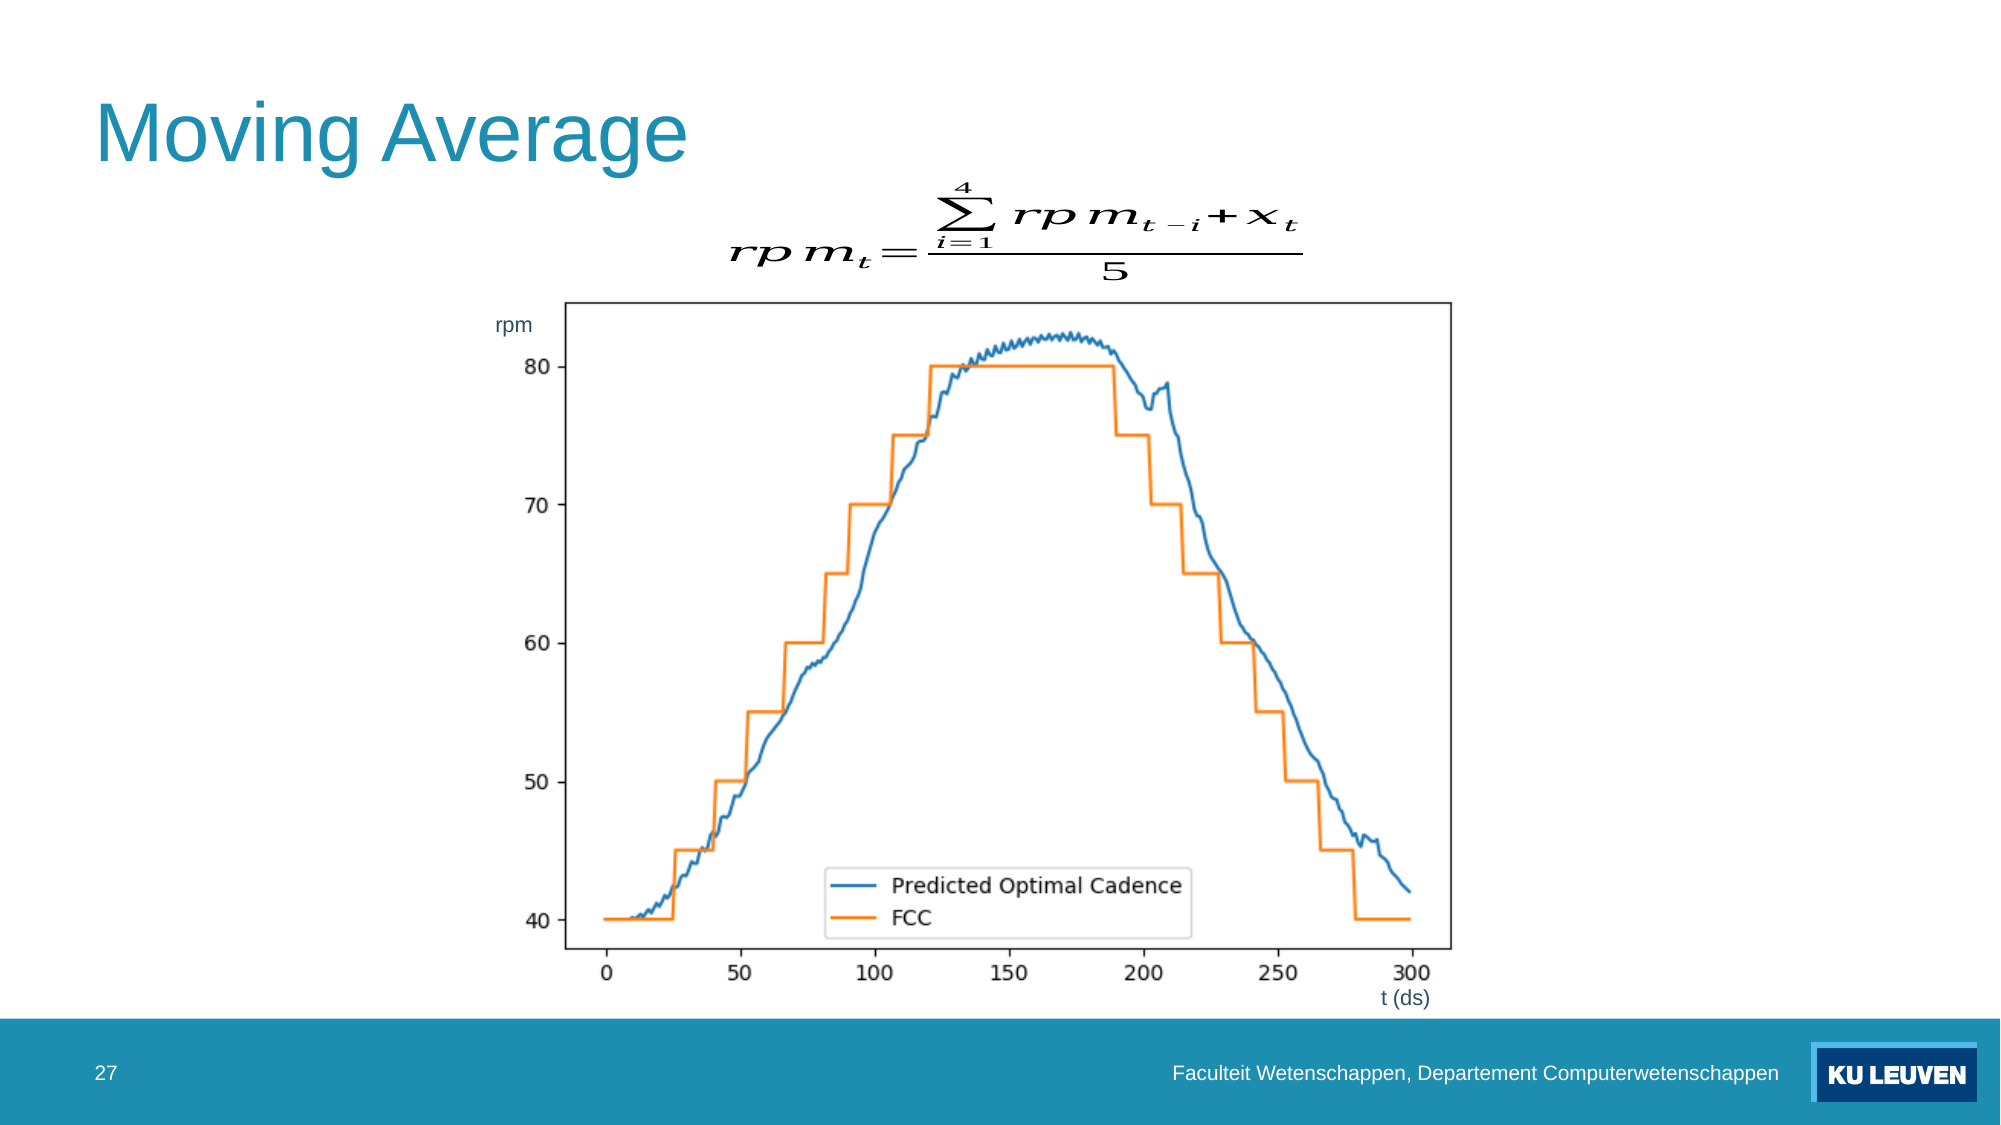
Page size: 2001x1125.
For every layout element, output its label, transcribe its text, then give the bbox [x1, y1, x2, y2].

text_box rpm [480, 303, 501, 345]
title Moving Average [94, 33, 1906, 223]
text_box t (ds) [1366, 976, 1486, 1018]
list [501, 275, 1478, 1008]
footer Faculteit Wetenschappen, Departement Computerwetenschappen [989, 1018, 1809, 1125]
picture [1811, 1042, 1977, 1102]
slide_number 27 [94, 1018, 201, 1125]
